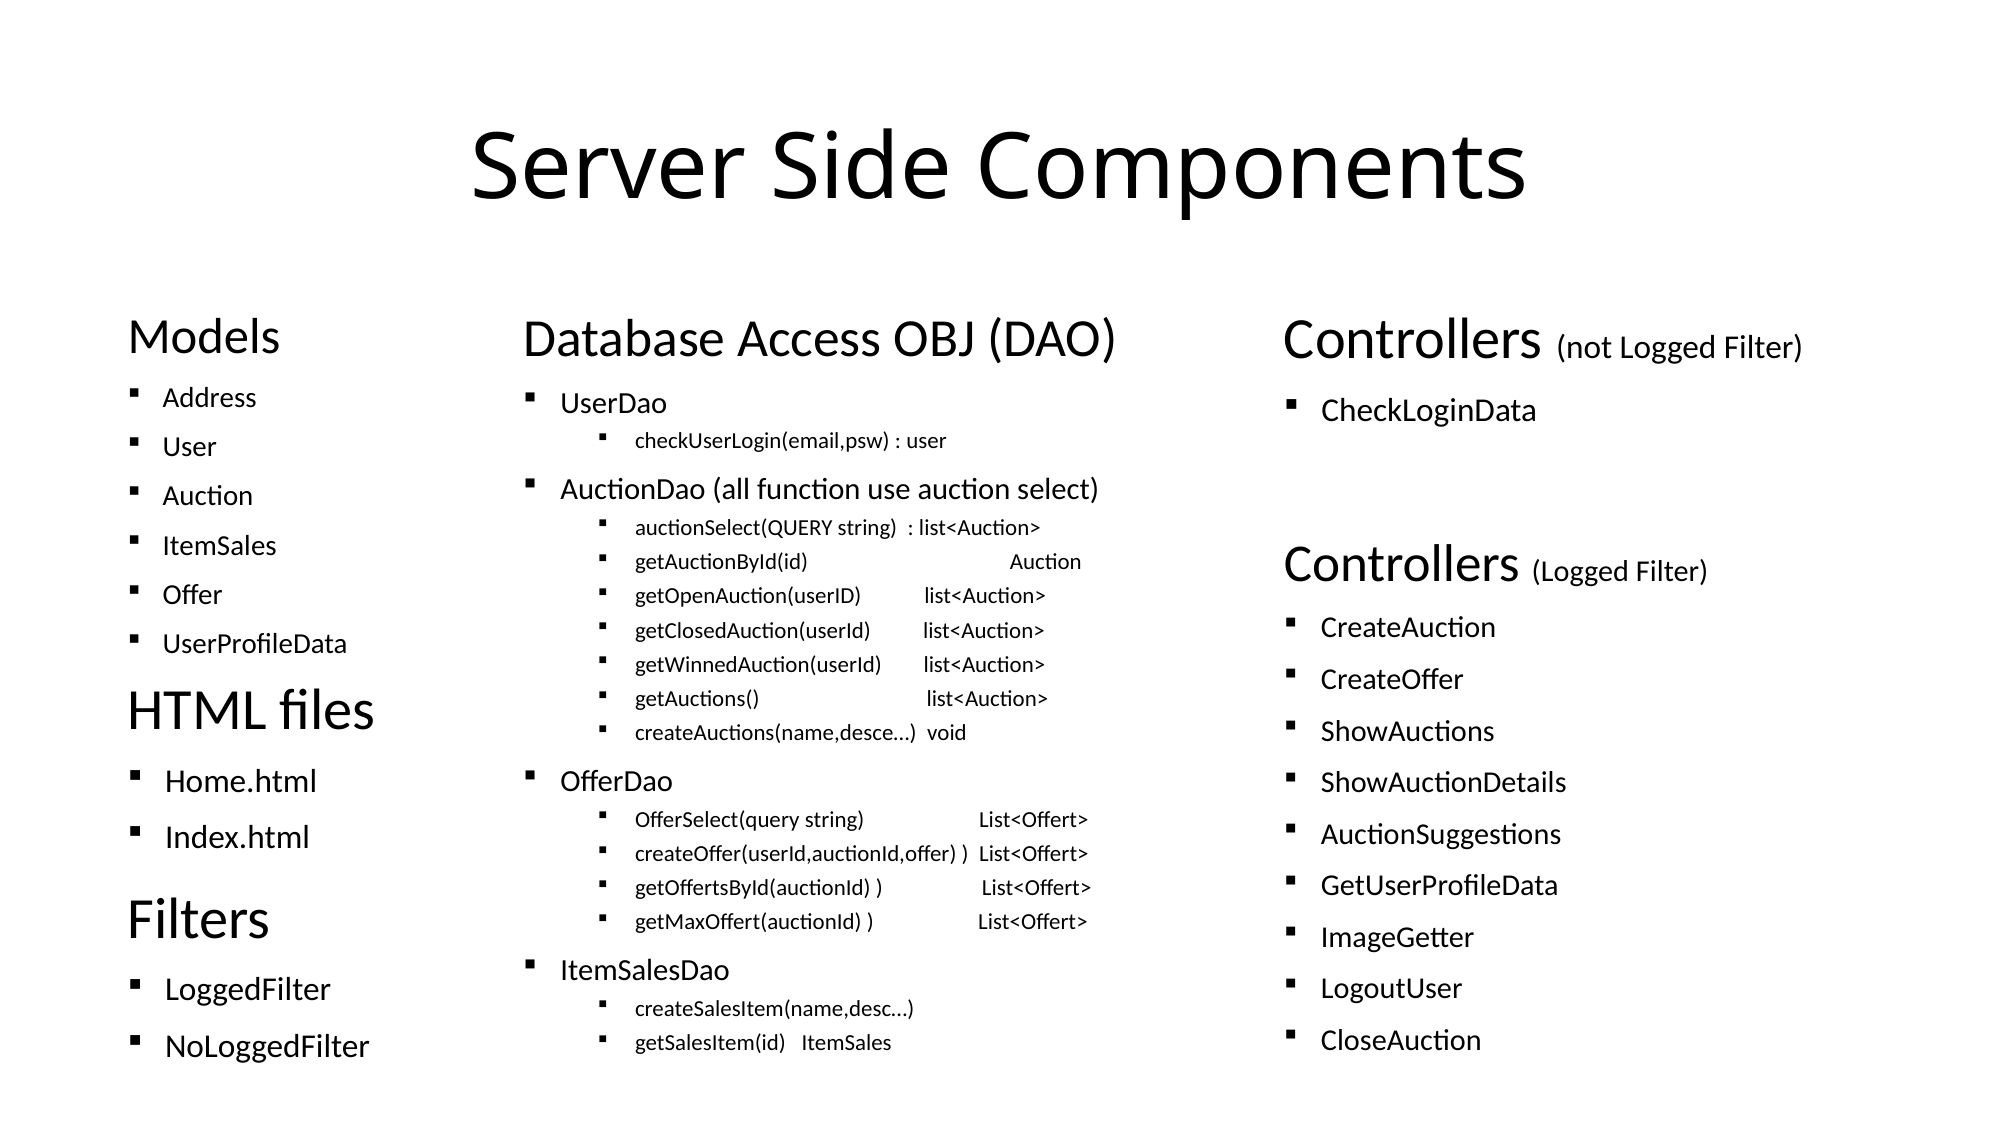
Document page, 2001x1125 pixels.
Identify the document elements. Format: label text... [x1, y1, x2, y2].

text_box Database Access OBJ (DAO) UserDao checkUserLogin(email,psw) : user AuctionDao (all function use auction select) auctionSelect(QUERY string) : list<Auction> getAuctionById(id) Auction getOpenAuction(userID) list<Auction> getClosedAuction(userId) list<Auction> getWinnedAuction(userId) list<Auction> getAuctions() list<Auction> createAuctions(name,desce…) void OfferDao OfferSelect(query string) List<Offert> createOffer(userId,auctionId,offer) ) List<Offert> getOffertsById(auctionId) ) List<Offert> getMaxOffert(auctionId) ) List<Offert> ItemSalesDao createSalesItem(name,desc…) getSalesItem(id) ItemSales [508, 302, 1218, 1065]
list Models Address User Auction ItemSales Offer UserProfileData [112, 302, 506, 671]
text_box Controllers (Logged Filter) CreateAuction CreateOffer ShowAuctions ShowAuctionDetails AuctionSuggestions GetUserProfileData ImageGetter LogoutUser CloseAuction [1268, 528, 1846, 1065]
text_box HTML files Home.html Index.html [112, 672, 506, 881]
text_box Controllers (not Logged Filter) CheckLoginData [1268, 301, 1846, 446]
title Server Side Components [137, 59, 1863, 278]
text_box Filters LoggedFilter NoLoggedFilter [112, 881, 506, 1125]
